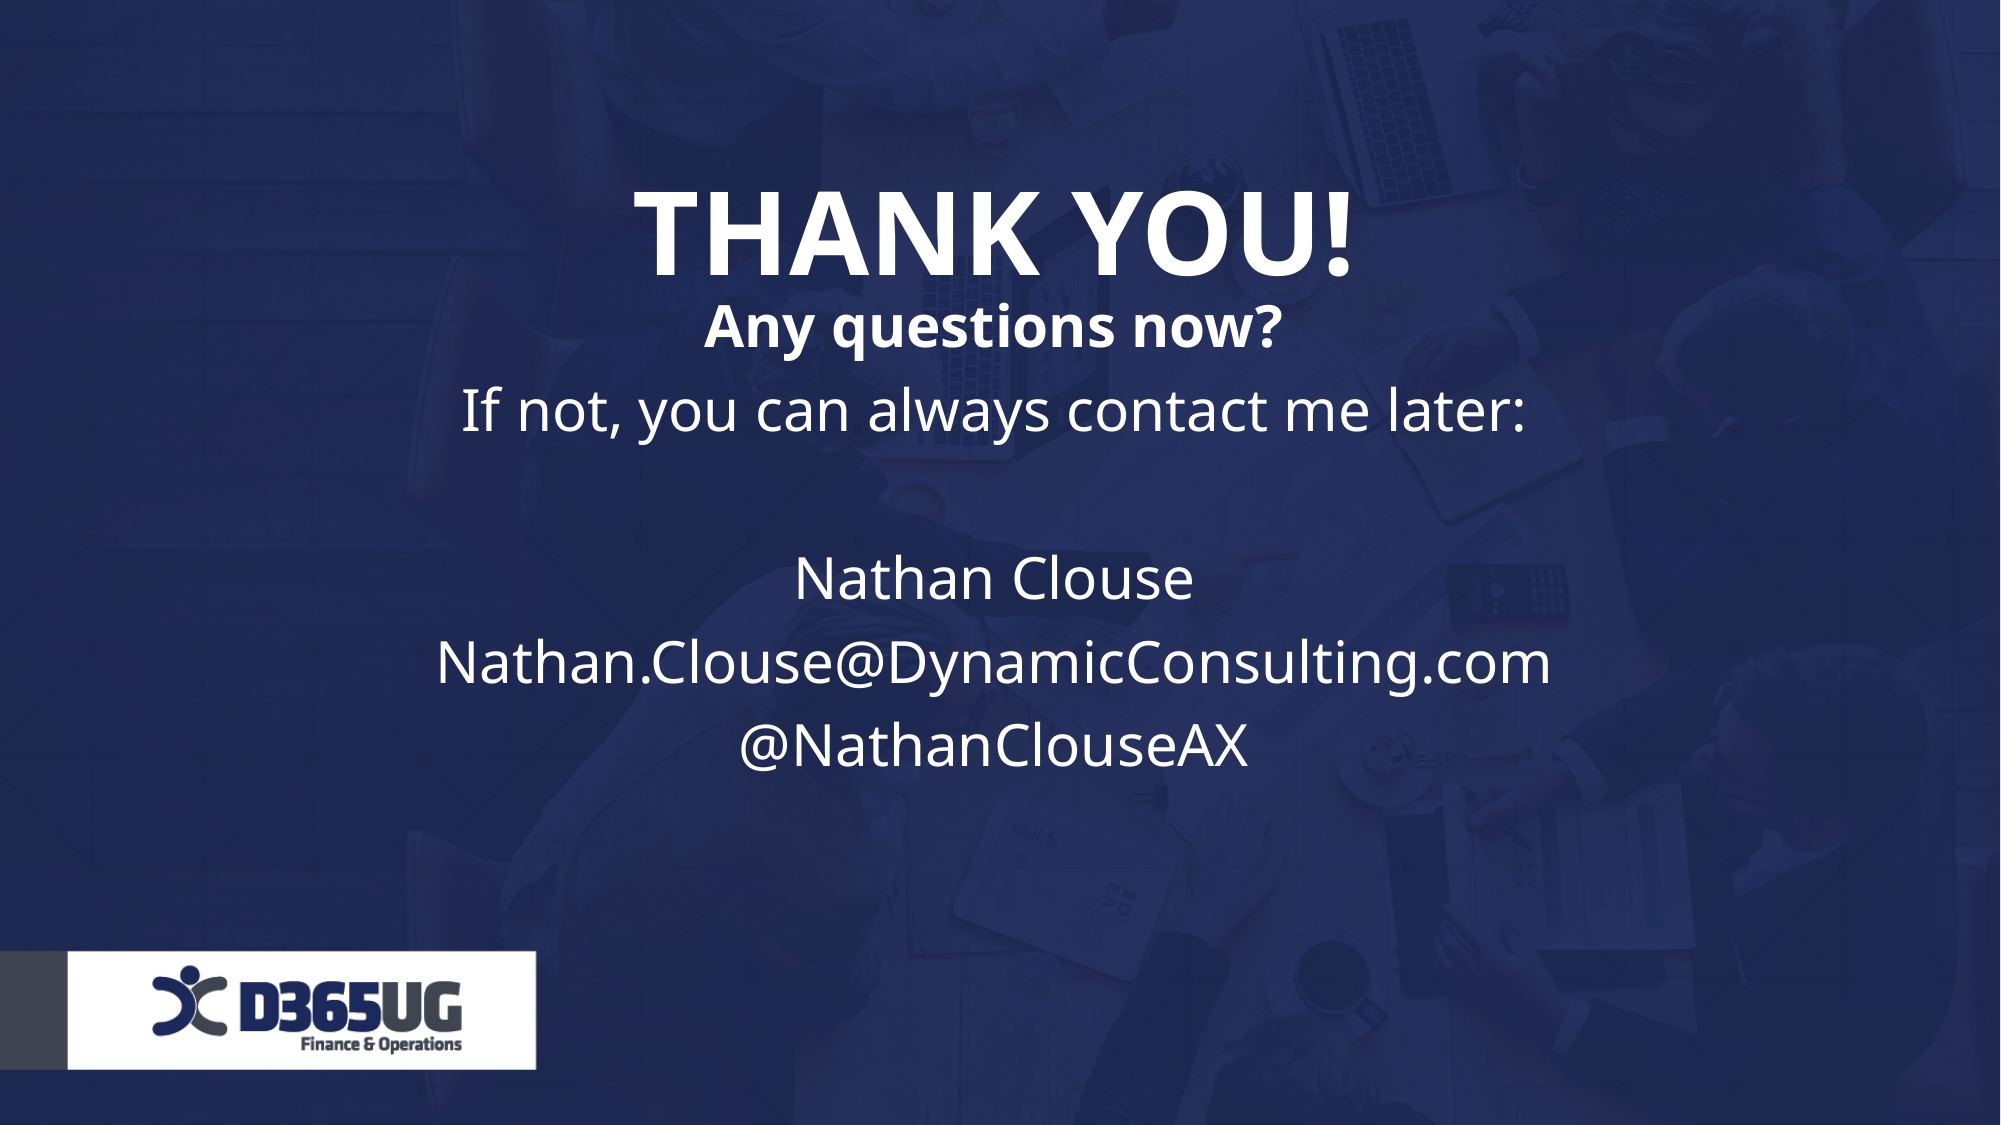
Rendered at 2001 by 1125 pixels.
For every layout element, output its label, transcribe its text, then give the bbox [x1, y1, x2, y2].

title THANK YOU! [131, 167, 1857, 308]
picture [0, 0, 2001, 1125]
text_box Any questions now? If not, you can always contact me later: Nathan Clouse Nathan.Clouse@DynamicConsulting.com @NathanClouseAX [244, 290, 1745, 873]
